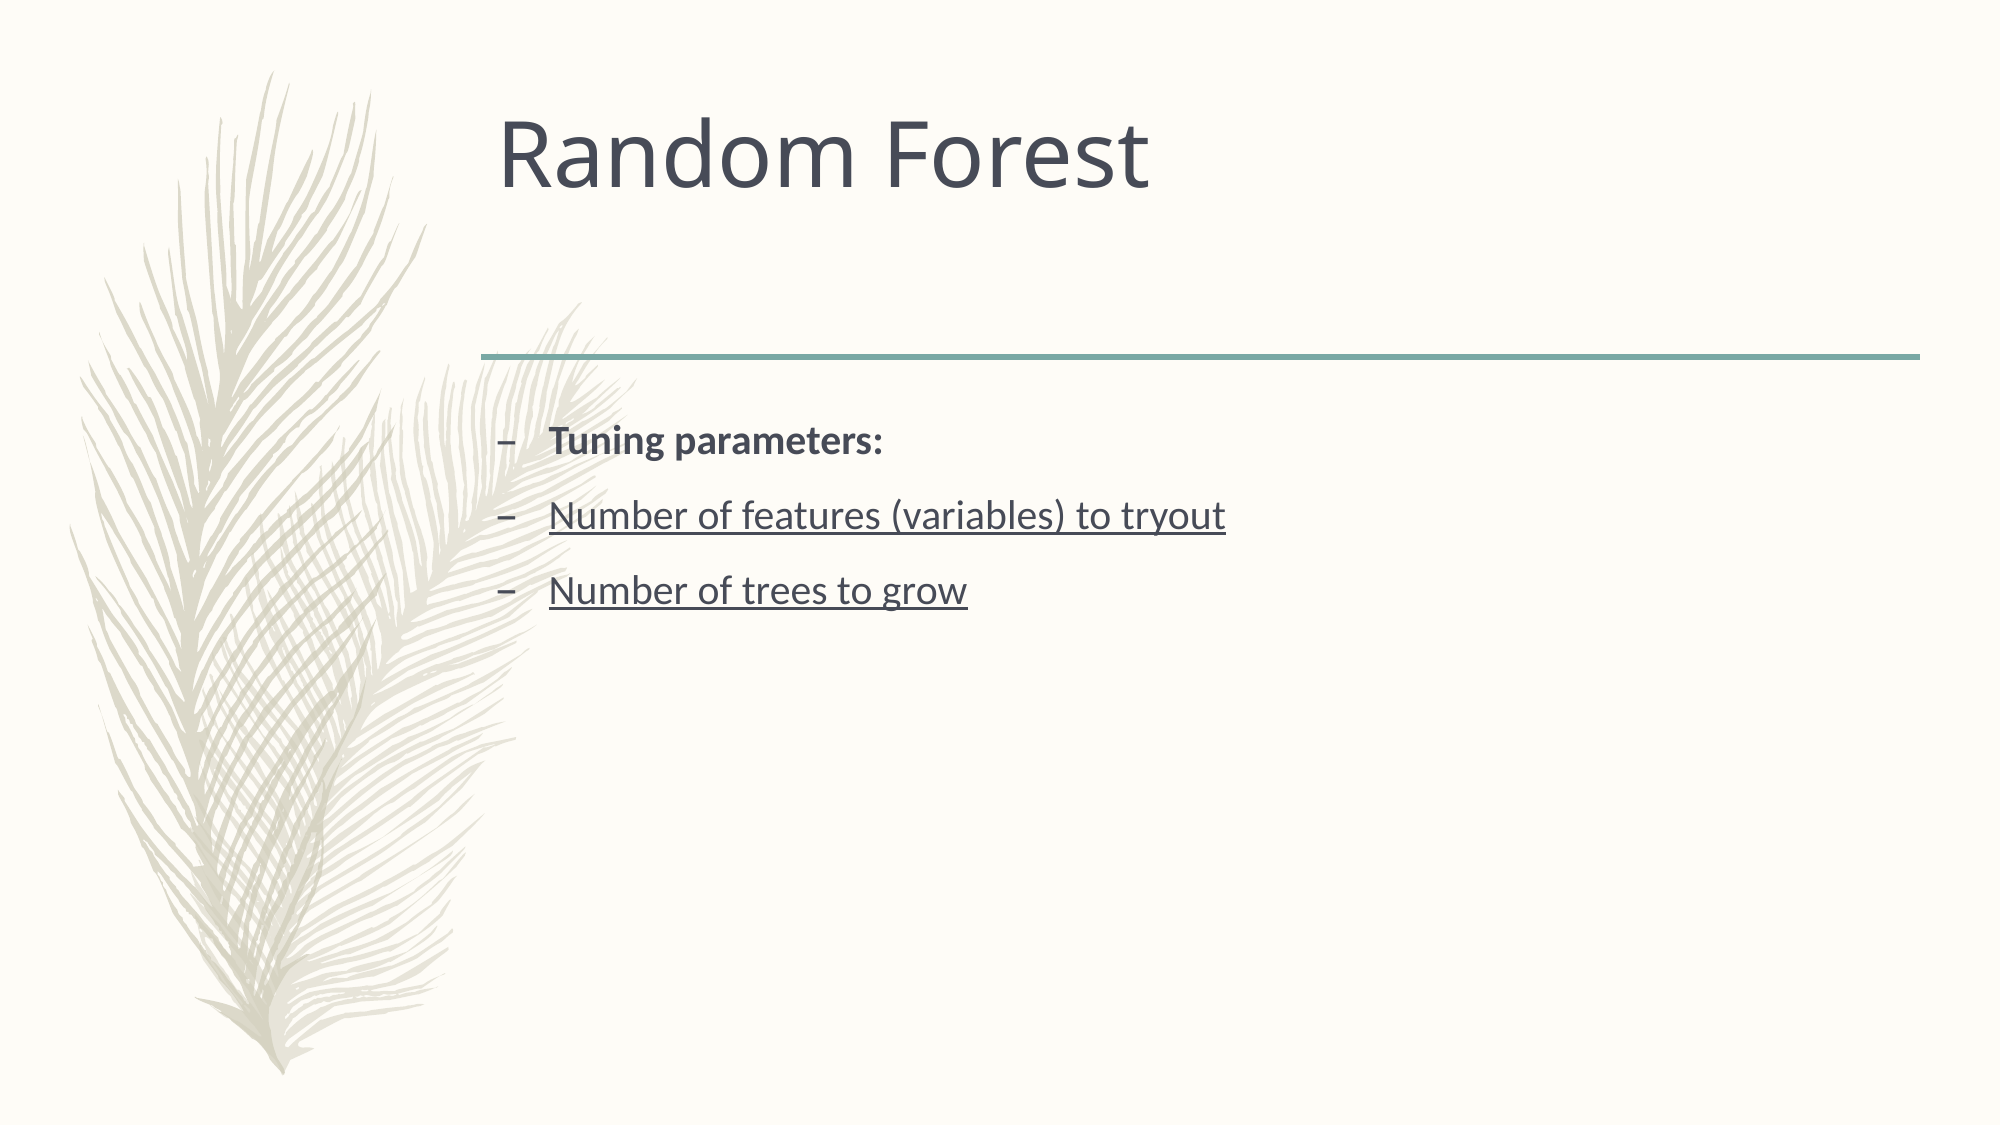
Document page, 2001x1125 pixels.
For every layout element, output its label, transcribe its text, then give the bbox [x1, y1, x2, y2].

list Tuning parameters: Number of features (variables) to tryout Number of trees to grow [481, 399, 1920, 999]
title Random Forest [481, 93, 1920, 350]
